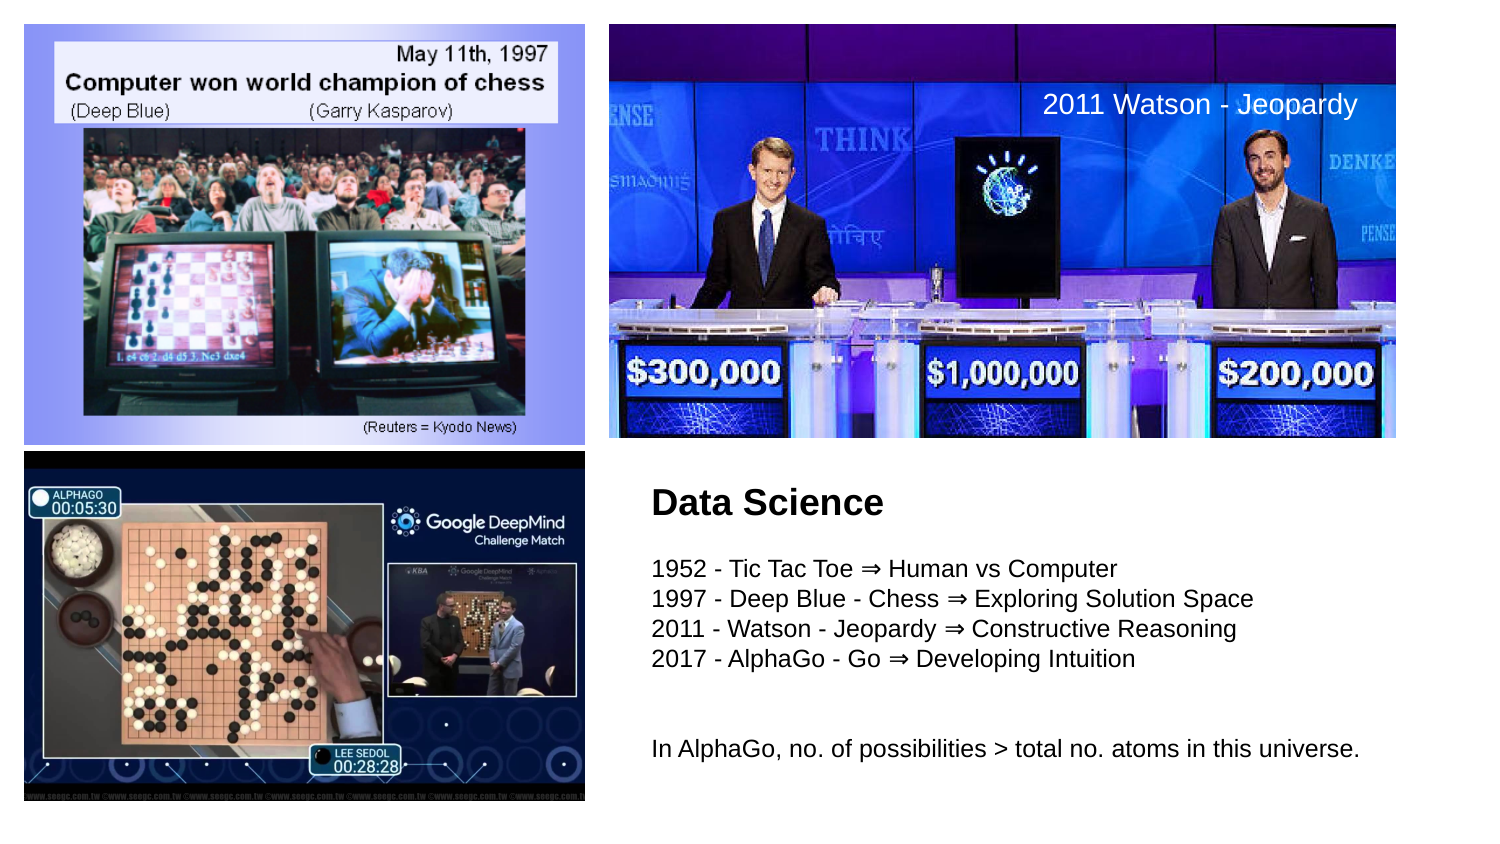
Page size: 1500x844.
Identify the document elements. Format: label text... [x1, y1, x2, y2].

picture [24, 24, 585, 445]
text_box Data Science 1952 - Tic Tac Toe ⇒ Human vs Computer 1997 - Deep Blue - Chess ⇒ Exploring Solution Space 2011 - Watson - Jeopardy ⇒ Constructive Reasoning 2017 - AlphaGo - Go ⇒ Developing Intuition In AlphaGo, no. of possibilities > total no. atoms in this universe. [636, 462, 1477, 801]
picture [608, 24, 1396, 438]
picture [24, 450, 585, 801]
